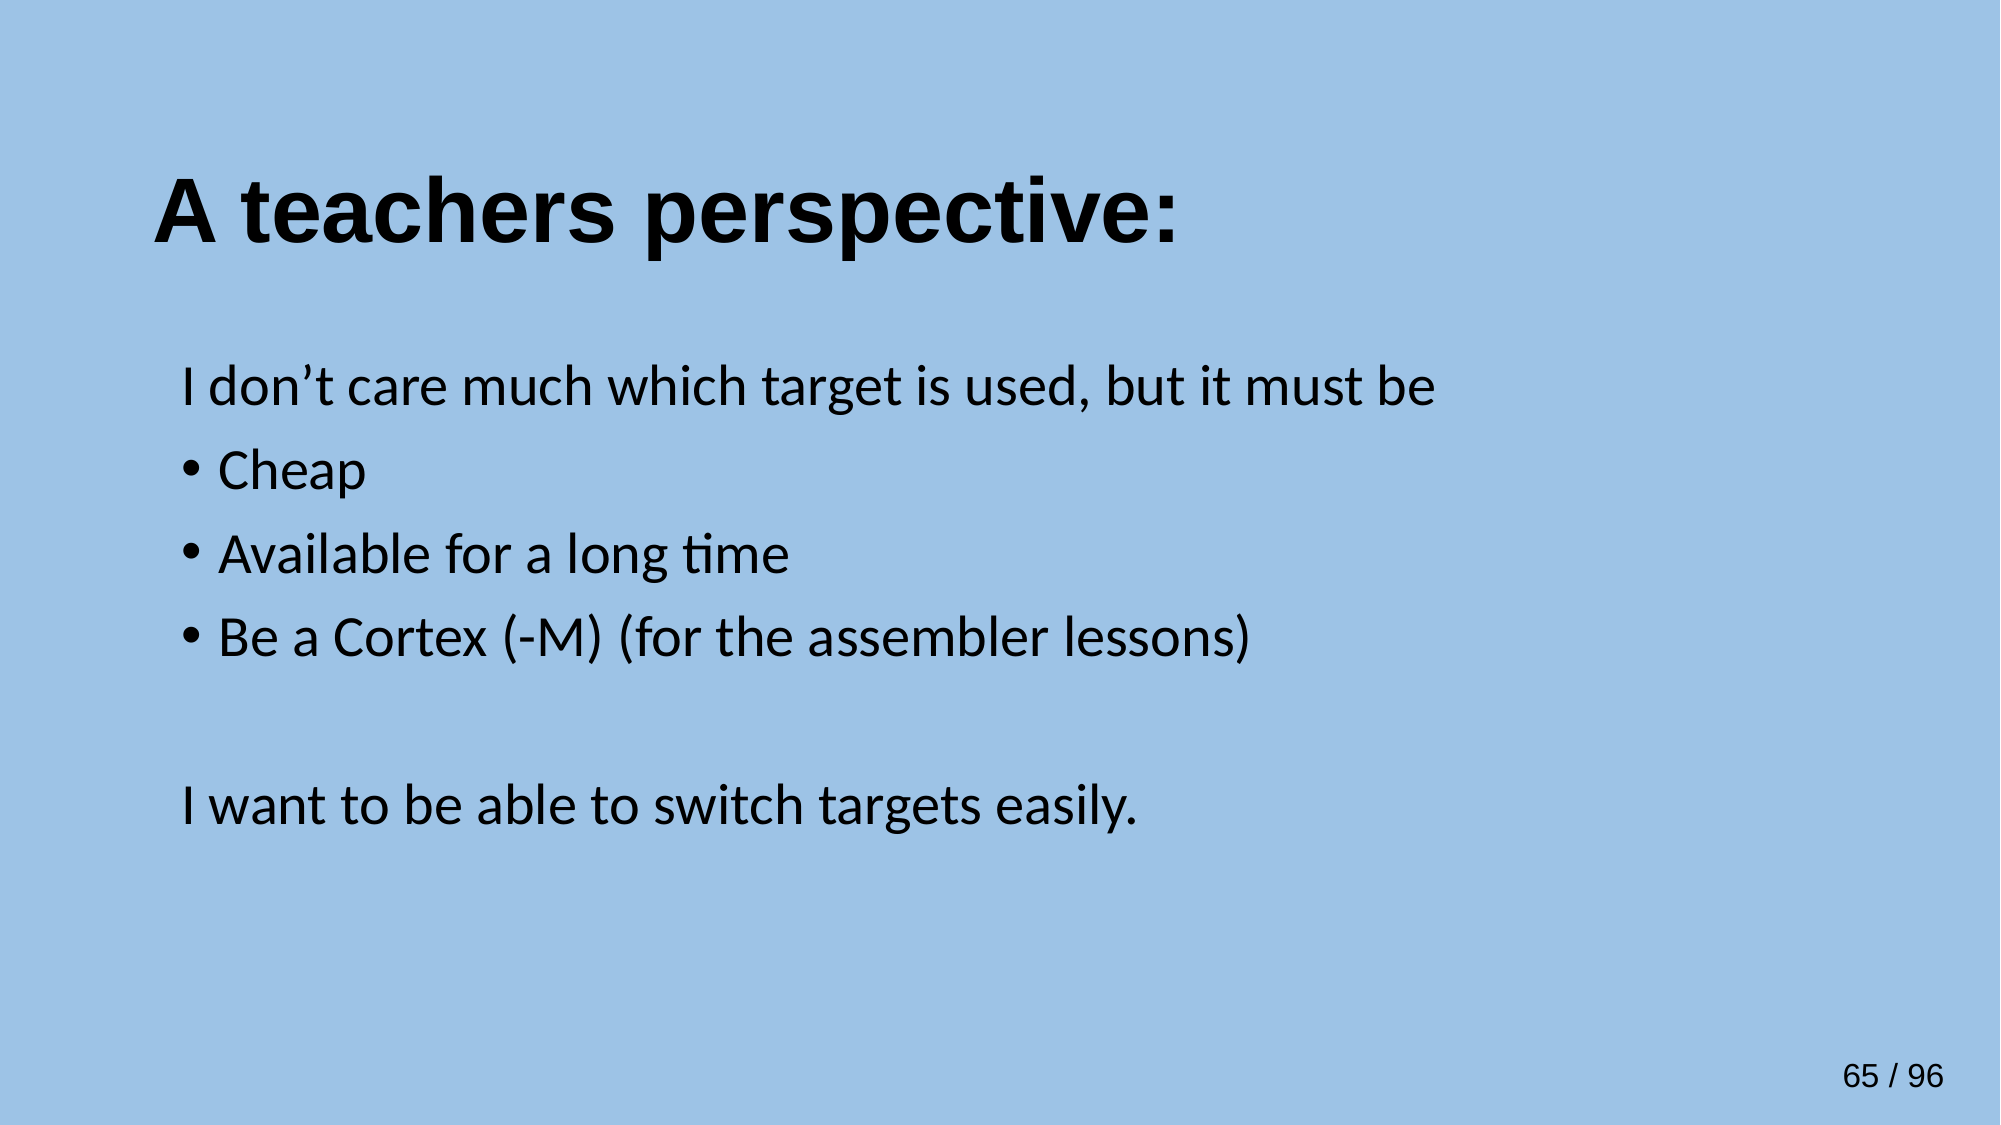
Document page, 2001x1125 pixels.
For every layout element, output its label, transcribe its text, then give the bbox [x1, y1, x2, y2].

title A teachers perspective: [137, 103, 1863, 322]
list I don’t care much which target is used, but it must be Cheap Available for a long time Be a Cortex (-M) (for the assembler lessons) I want to be able to switch targets easily. [166, 347, 1546, 974]
